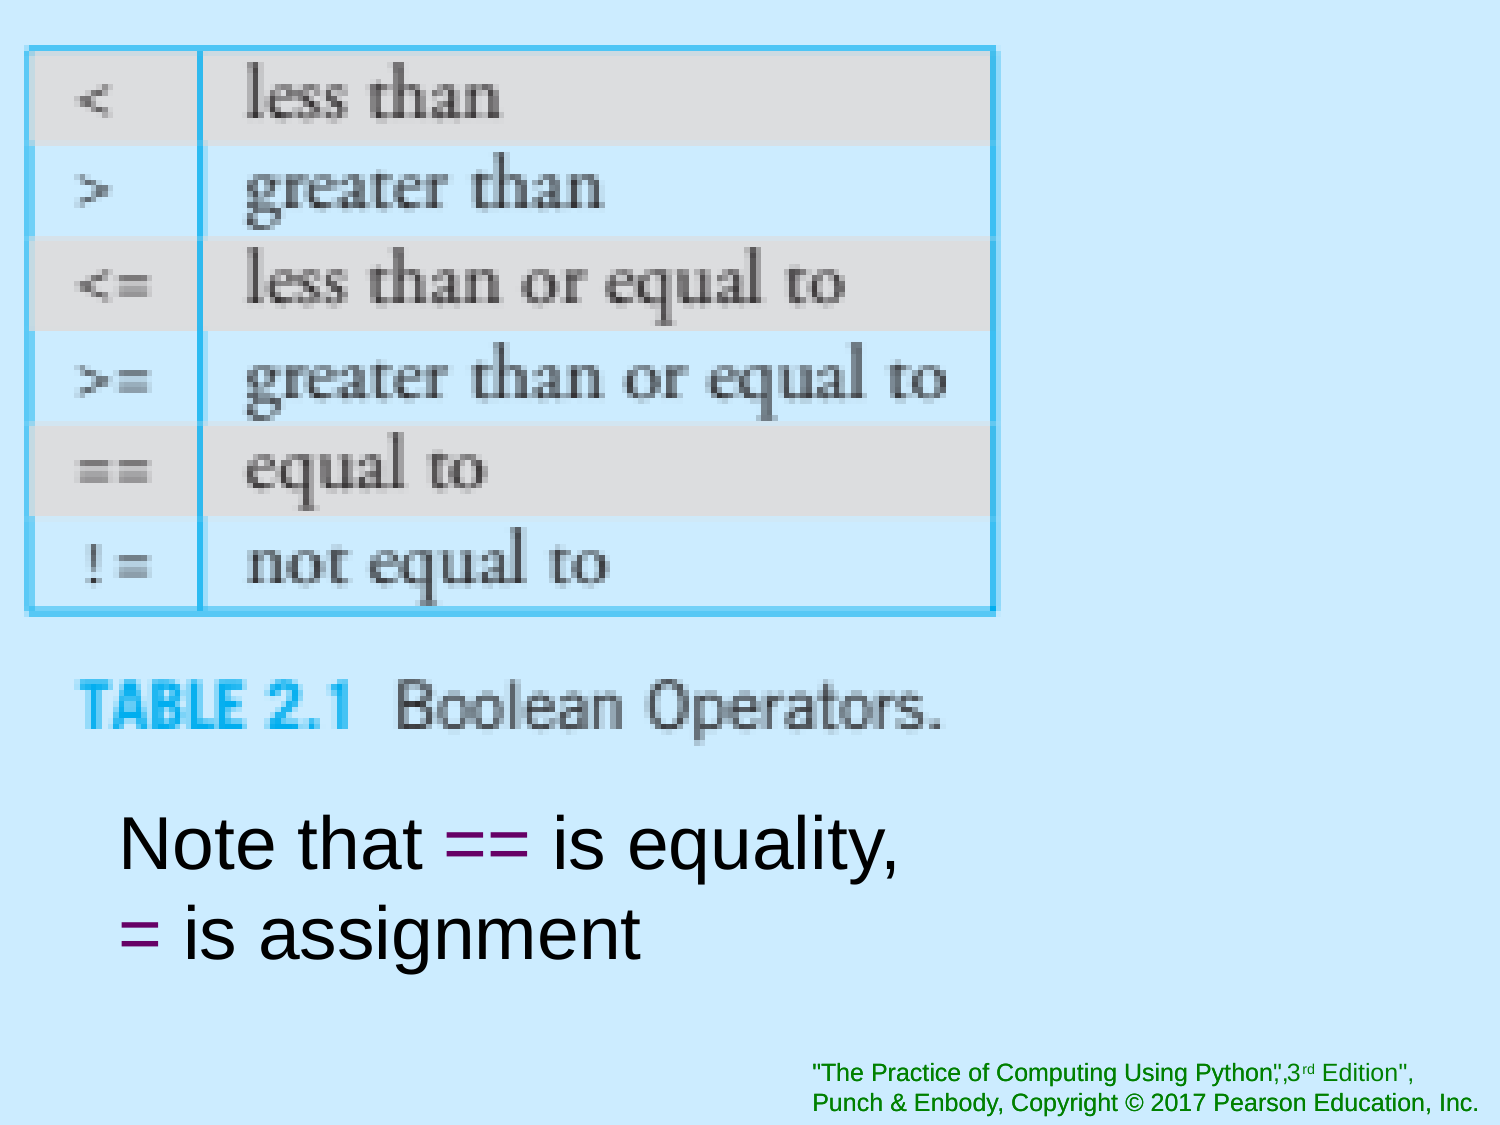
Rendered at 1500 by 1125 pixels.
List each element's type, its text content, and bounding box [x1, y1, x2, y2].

text_box Note that == is equality, = is assignment [104, 787, 917, 983]
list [0, 12, 1061, 758]
